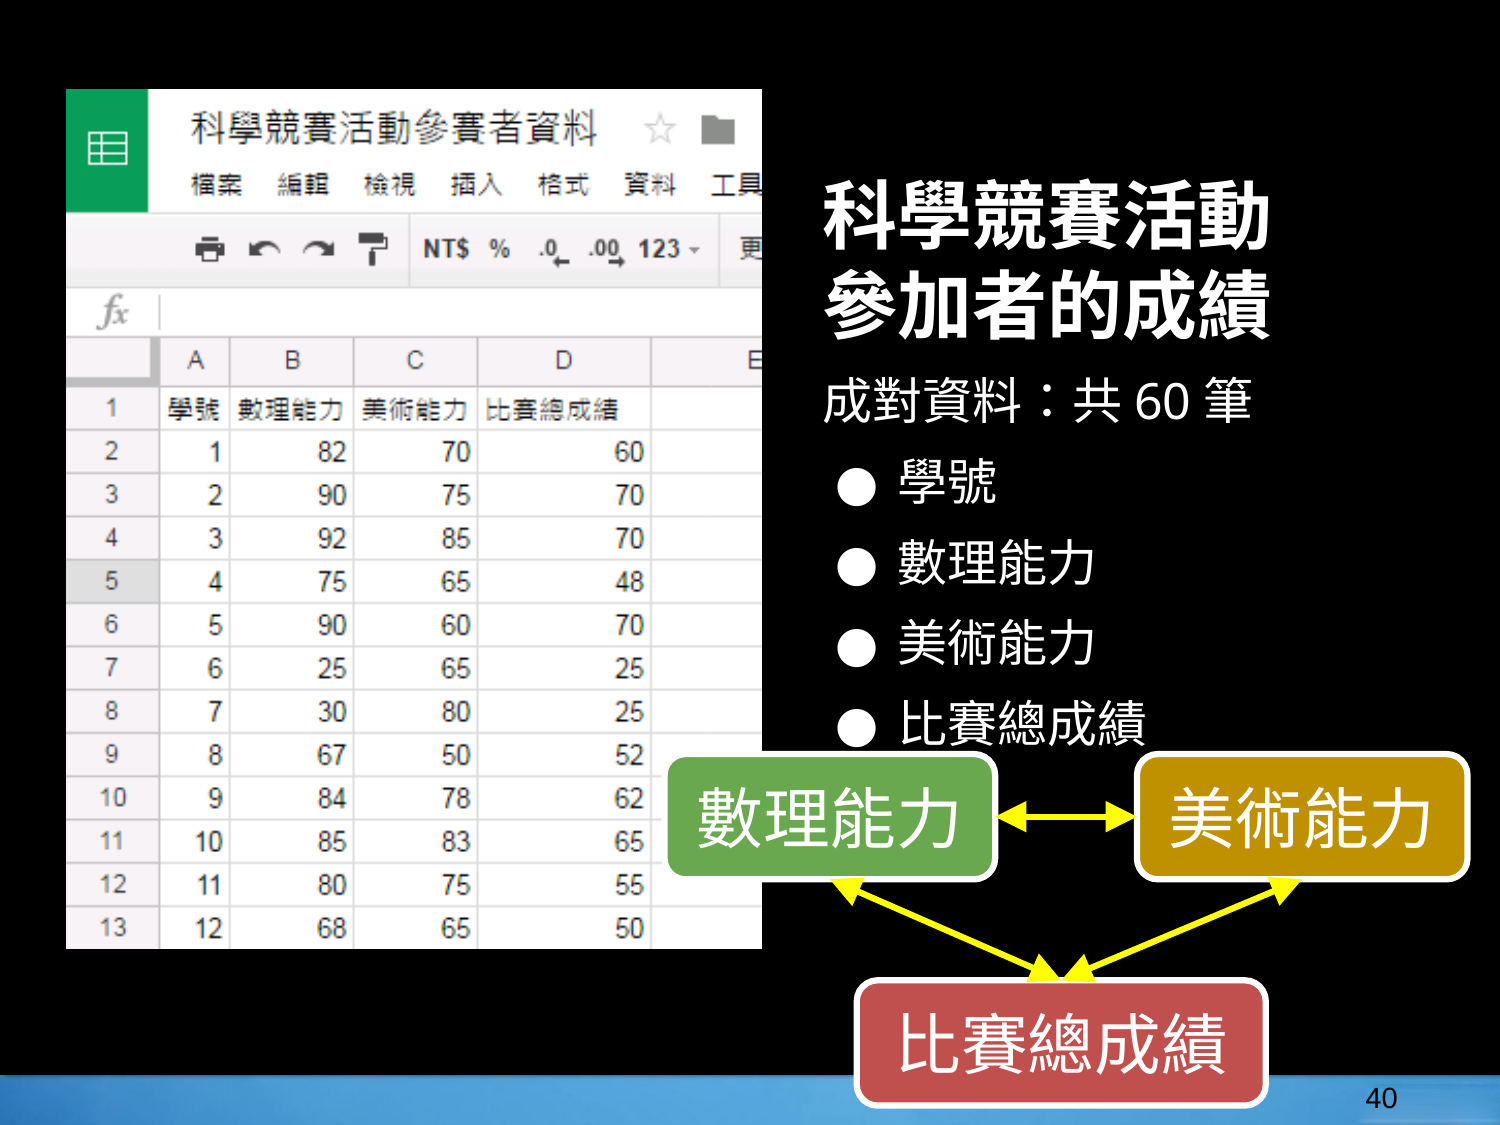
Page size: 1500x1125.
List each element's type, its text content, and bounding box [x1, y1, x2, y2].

picture [66, 89, 762, 950]
text_box 比賽總成績 [856, 989, 1266, 1106]
slide_number ‹#› [1350, 1074, 1488, 1118]
text_box 美術能力 [1136, 754, 1468, 880]
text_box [1061, 879, 1303, 981]
text_box 成對資料：共60筆 學號 數理能力 美術能力 比賽總成績 [807, 361, 1422, 794]
text_box 數理能力 [766, 754, 996, 880]
picture [0, 1075, 1500, 1125]
text_box 科學競賽活動 參加者的成績 [807, 156, 1465, 361]
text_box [829, 879, 1058, 981]
